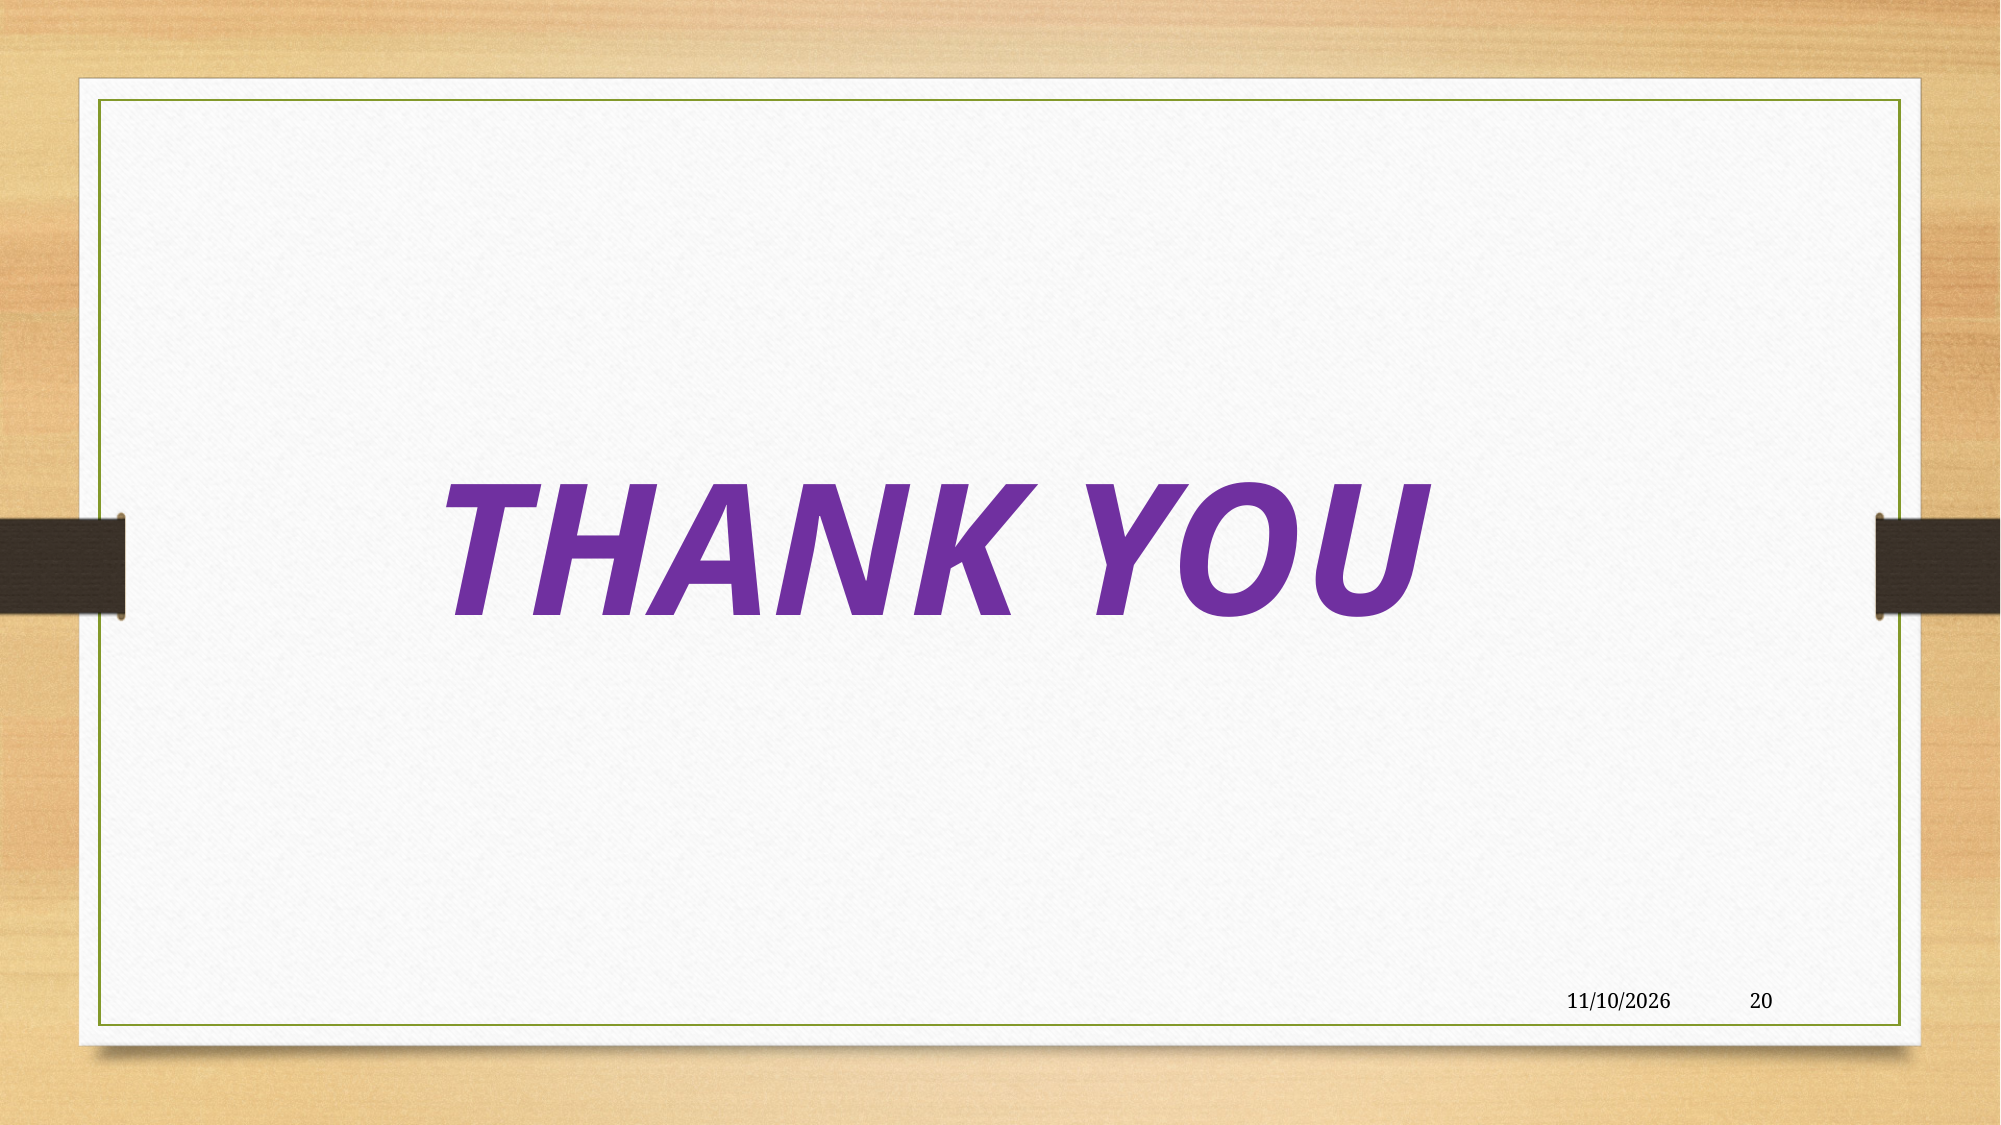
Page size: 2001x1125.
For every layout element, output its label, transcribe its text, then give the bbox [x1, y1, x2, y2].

text_box THANK YOU [237, 424, 1613, 660]
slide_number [1423, 979, 1686, 1025]
slide_number 20 [1698, 979, 1788, 1025]
picture [0, 0, 2001, 1125]
